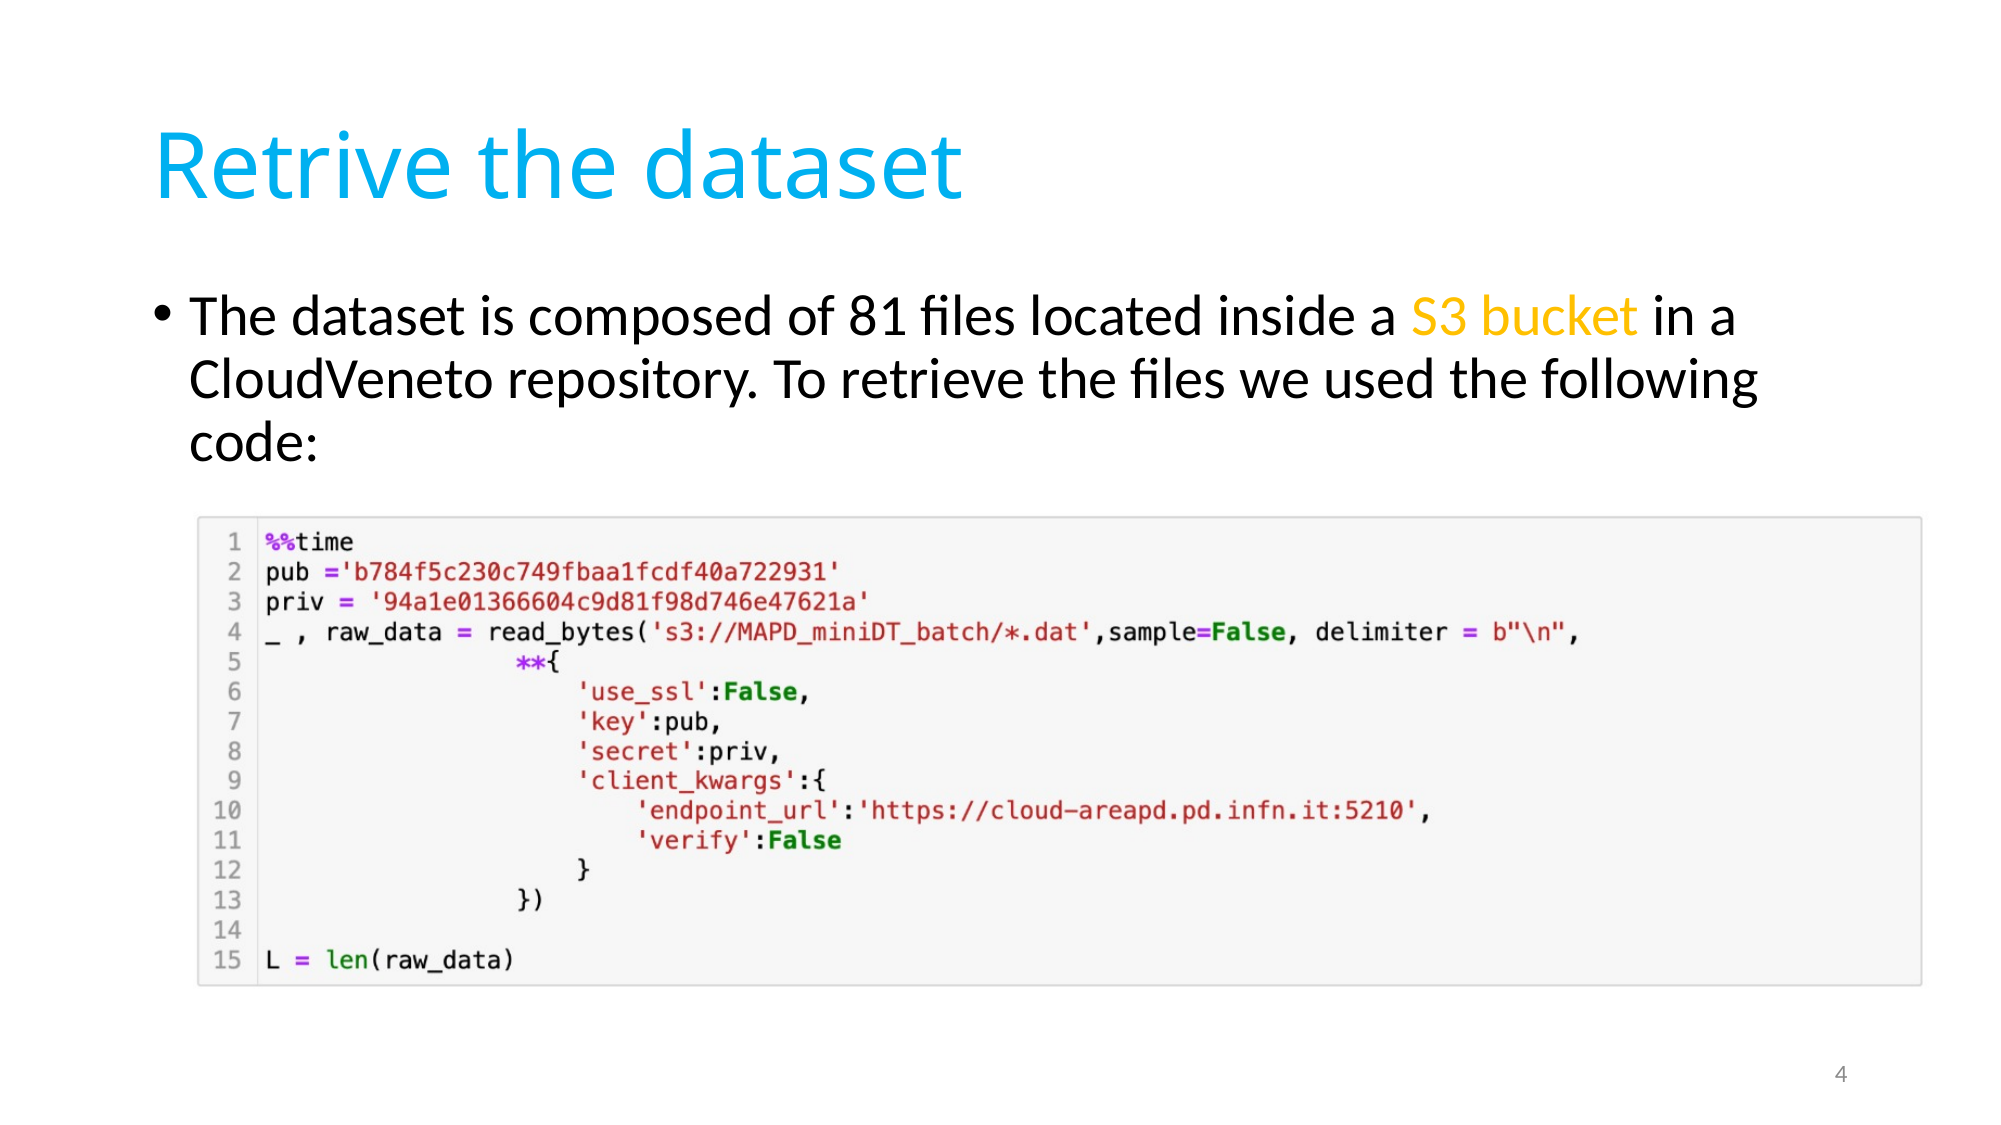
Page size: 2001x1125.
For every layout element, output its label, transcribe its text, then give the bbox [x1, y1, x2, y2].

slide_number 4 [1412, 1042, 1863, 1103]
title Retrive the dataset [137, 59, 1863, 277]
list The dataset is composed of 81 files located inside a S3 bucket in a CloudVeneto repository. To retrieve the files we used the following code: [137, 277, 1863, 992]
picture [193, 511, 1929, 993]
